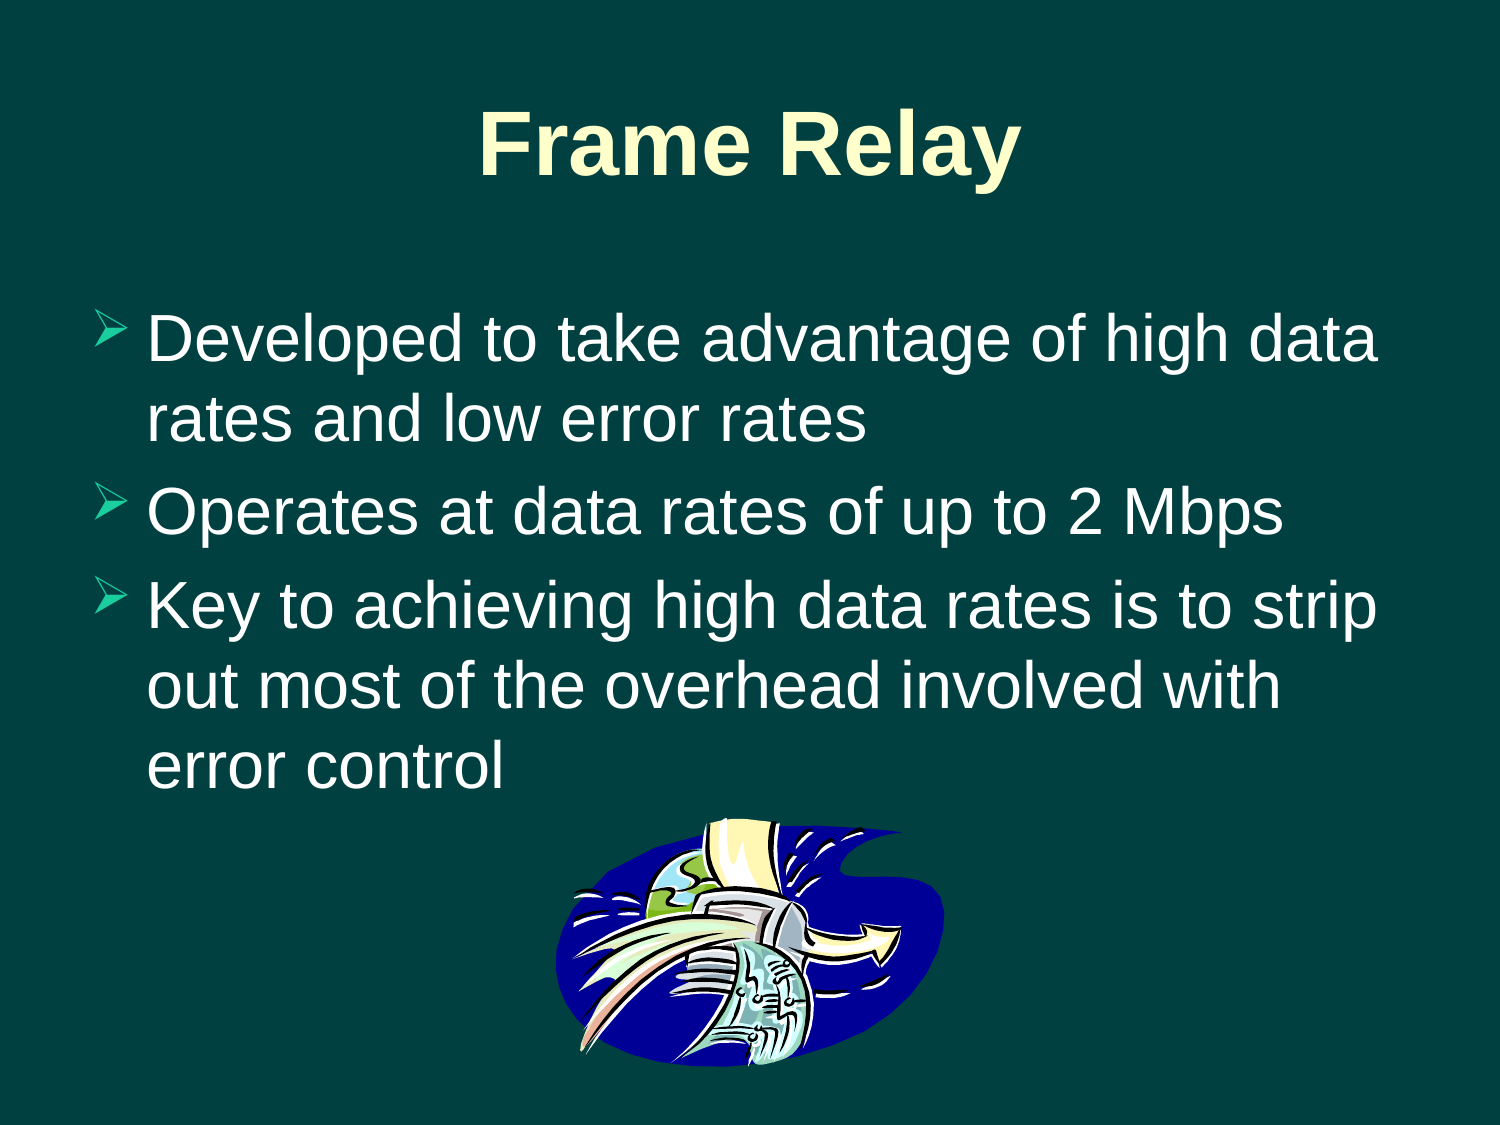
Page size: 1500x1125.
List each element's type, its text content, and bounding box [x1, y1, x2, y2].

list Developed to take advantage of high data rates and low error rates Operates at data rates of up to 2 Mbps Key to achieving high data rates is to strip out most of the overhead involved with error control [74, 287, 1426, 788]
title Frame Relay [74, 45, 1426, 233]
picture [549, 812, 951, 1073]
